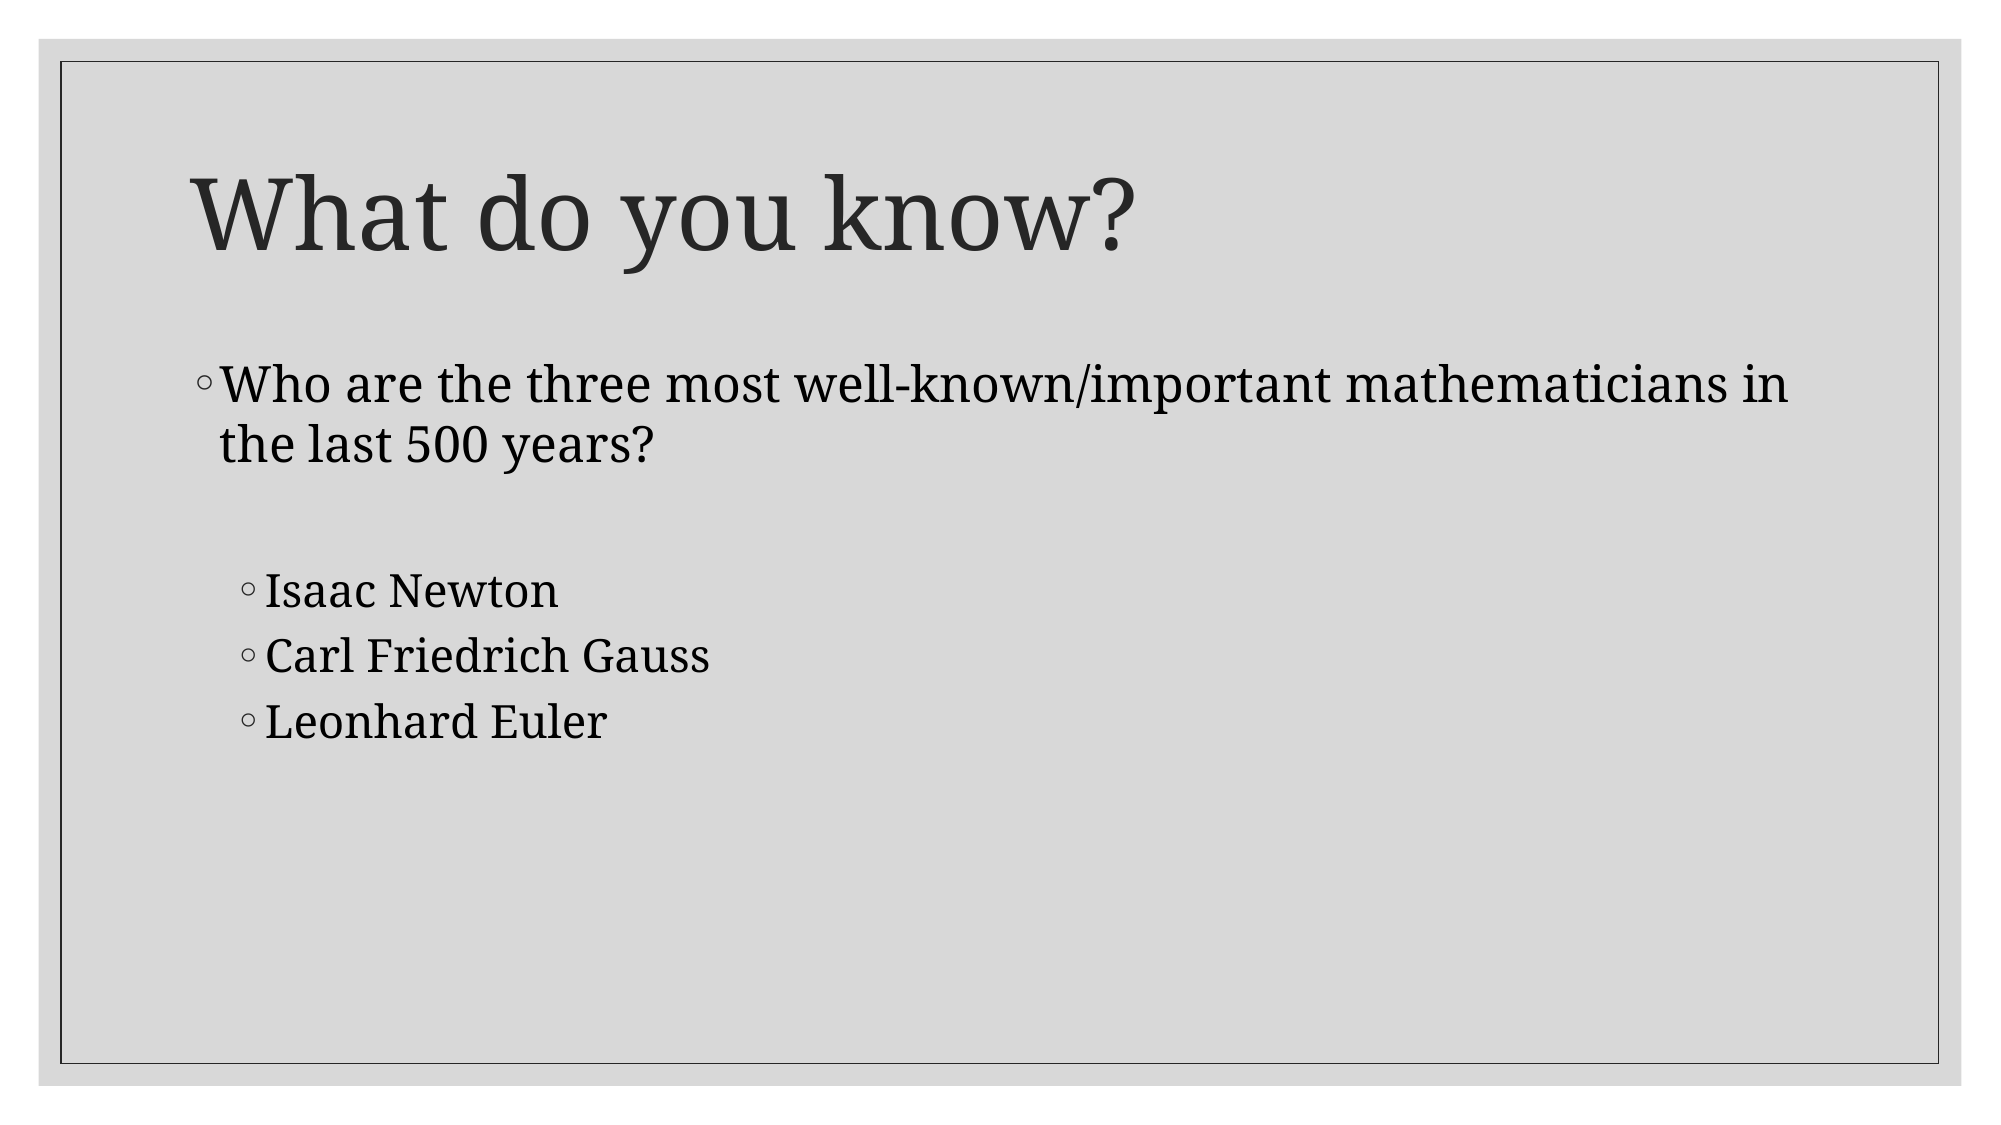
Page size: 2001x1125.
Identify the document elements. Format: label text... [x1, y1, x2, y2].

title What do you know? [174, 105, 1825, 331]
list Who are the three most well-known/important mathematicians in the last 500 years? Isaac Newton Carl Friedrich Gauss Leonhard Euler [174, 345, 1825, 977]
